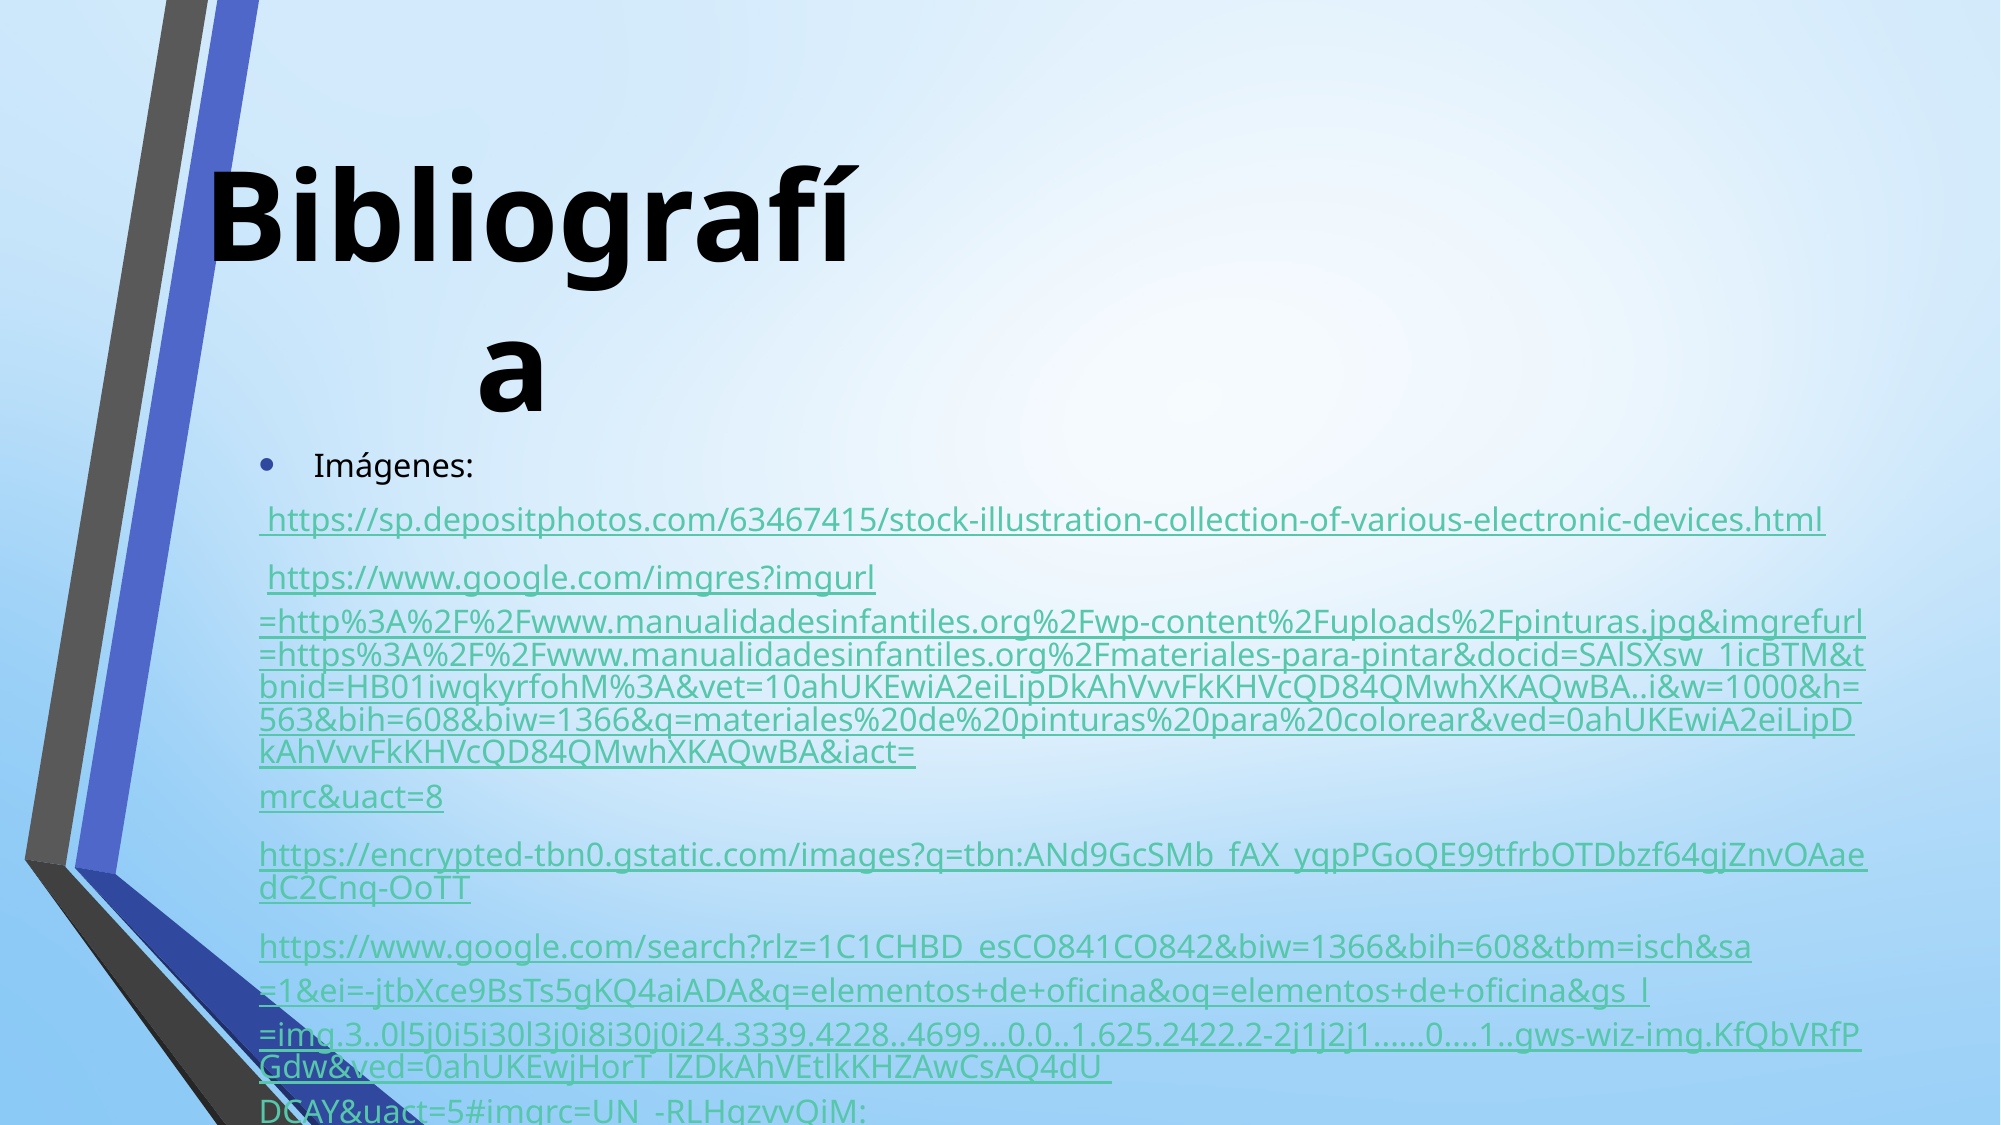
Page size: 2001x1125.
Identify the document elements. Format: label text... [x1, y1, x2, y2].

title Bibliografía [181, 171, 878, 402]
list Imágenes: https://sp.depositphotos.com/63467415/stock-illustration-collection-of-various-electronic-devices.html https://www.google.com/imgres?imgurl=http%3A%2F%2Fwww.manualidadesinfantiles.org%2Fwp-content%2Fuploads%2Fpinturas.jpg&imgrefurl=https%3A%2F%2Fwww.manualidadesinfantiles.org%2Fmateriales-para-pintar&docid=SAlSXsw_1icBTM&tbnid=HB01iwqkyrfohM%3A&vet=10ahUKEwiA2eiLipDkAhVvvFkKHVcQD84QMwhXKAQwBA..i&w=1000&h=563&bih=608&biw=1366&q=materiales%20de%20pinturas%20para%20colorear&ved=0ahUKEwiA2eiLipDkAhVvvFkKHVcQD84QMwhXKAQwBA&iact=mrc&uact=8 https://encrypted-tbn0.gstatic.com/images?q=tbn:ANd9GcSMb_fAX_yqpPGoQE99tfrbOTDbzf64gjZnvOAaedC2Cnq-OoTT https://www.google.com/search?rlz=1C1CHBD_esCO841CO842&biw=1366&bih=608&tbm=isch&sa=1&ei=-jtbXce9BsTs5gKQ4aiADA&q=elementos+de+oficina&oq=elementos+de+oficina&gs_l=img.3..0l5j0i5i30l3j0i8i30j0i24.3339.4228..4699...0.0..1.625.2422.2-2j1j2j1......0....1..gws-wiz-img.KfQbVRfPGdw&ved=0ahUKEwjHorT_lZDkAhVEtlkKHZAwCsAQ4dU DCAY&uact=5#imgrc=UN_-RLHqzvvQiM: [243, 437, 1887, 950]
